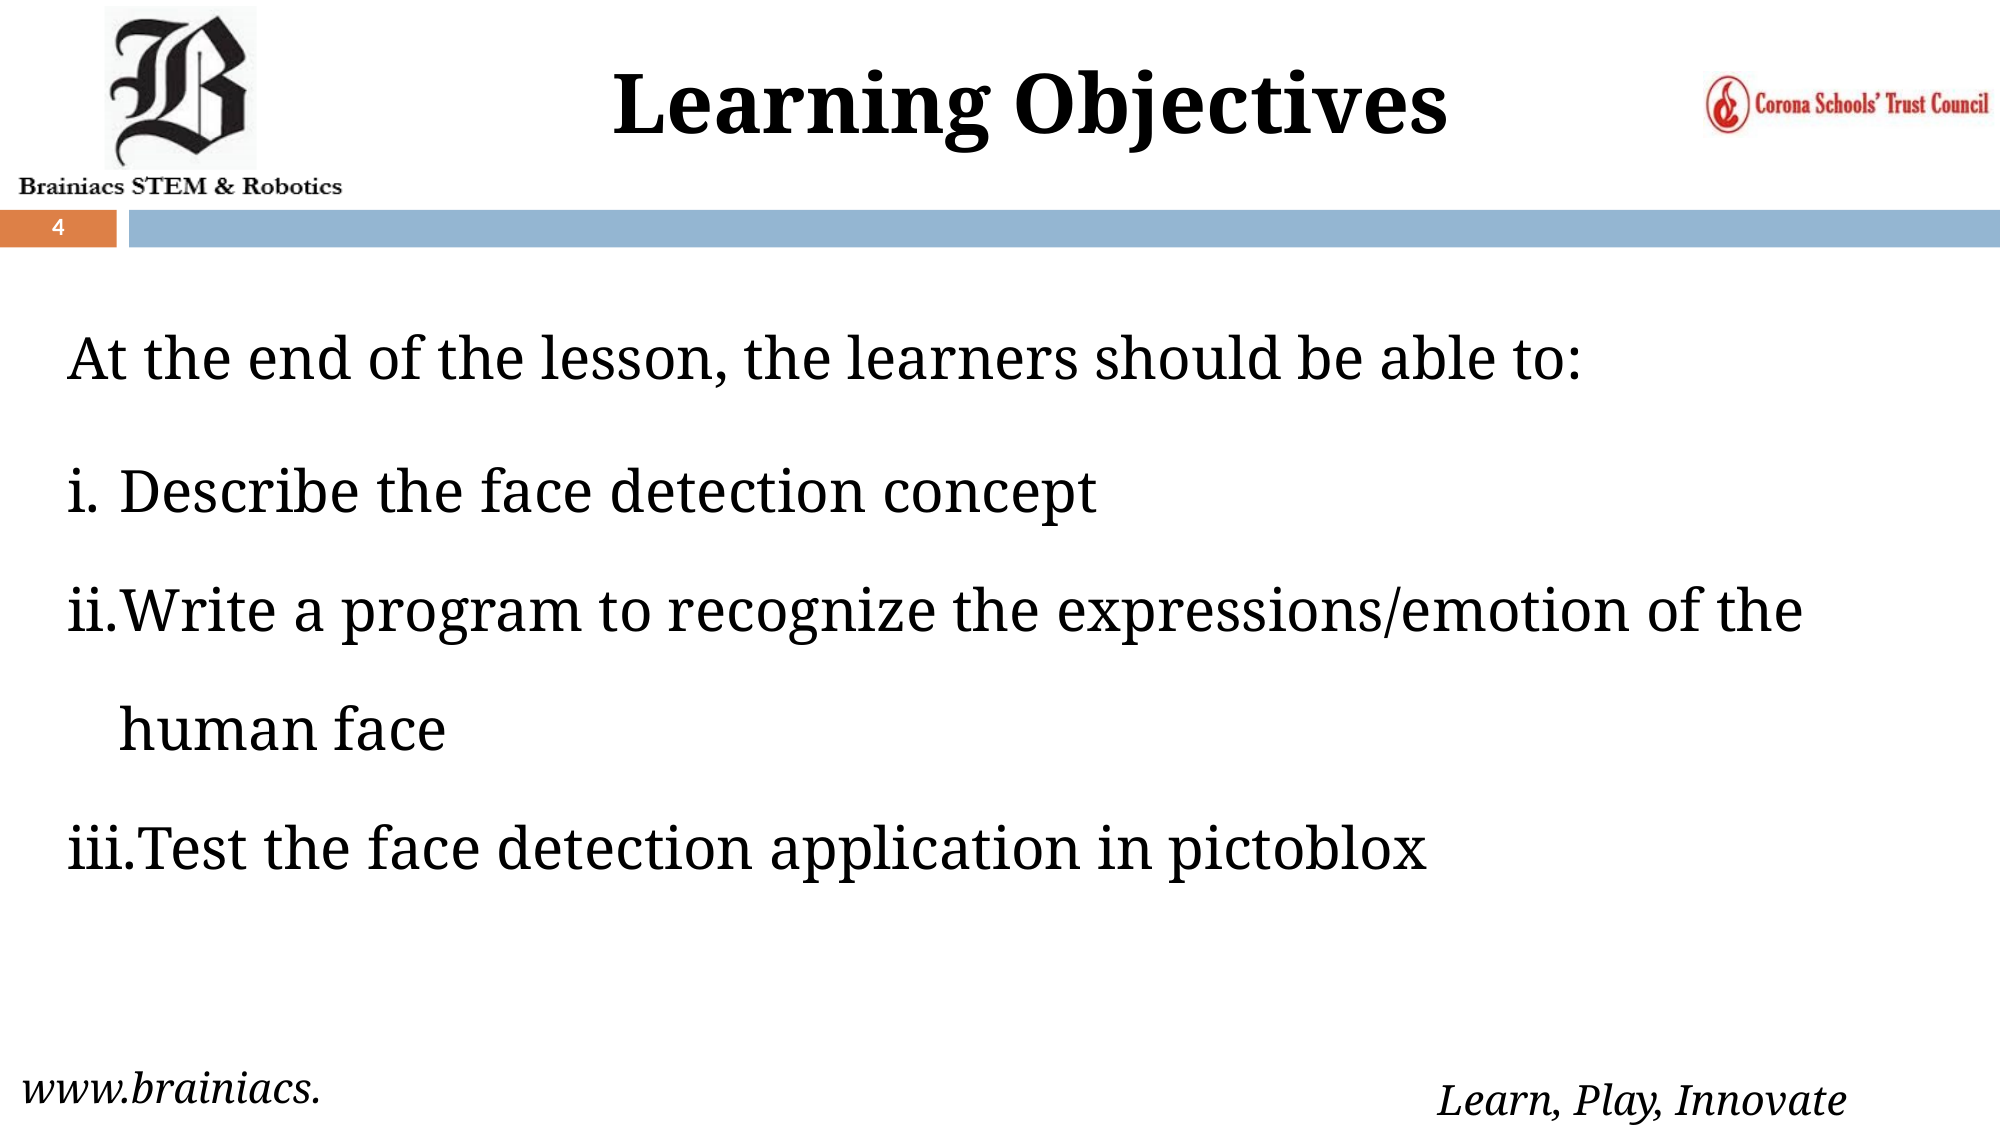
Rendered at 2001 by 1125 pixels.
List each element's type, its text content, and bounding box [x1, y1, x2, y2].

picture [16, 6, 351, 201]
list At the end of the lesson, the learners should be able to: Describe the face detection concept Write a program to recognize the expressions/emotion of the human face Test the face detection application in pictoblox [52, 264, 1983, 1077]
picture [1703, 71, 1995, 138]
title Learning Objectives [425, 6, 1638, 194]
text_box www.brainiacs.com.ng [0, 1054, 338, 1120]
slide_number ‹#› [0, 208, 117, 249]
text_box Learn, Play, Innovate [1224, 1077, 1863, 1125]
